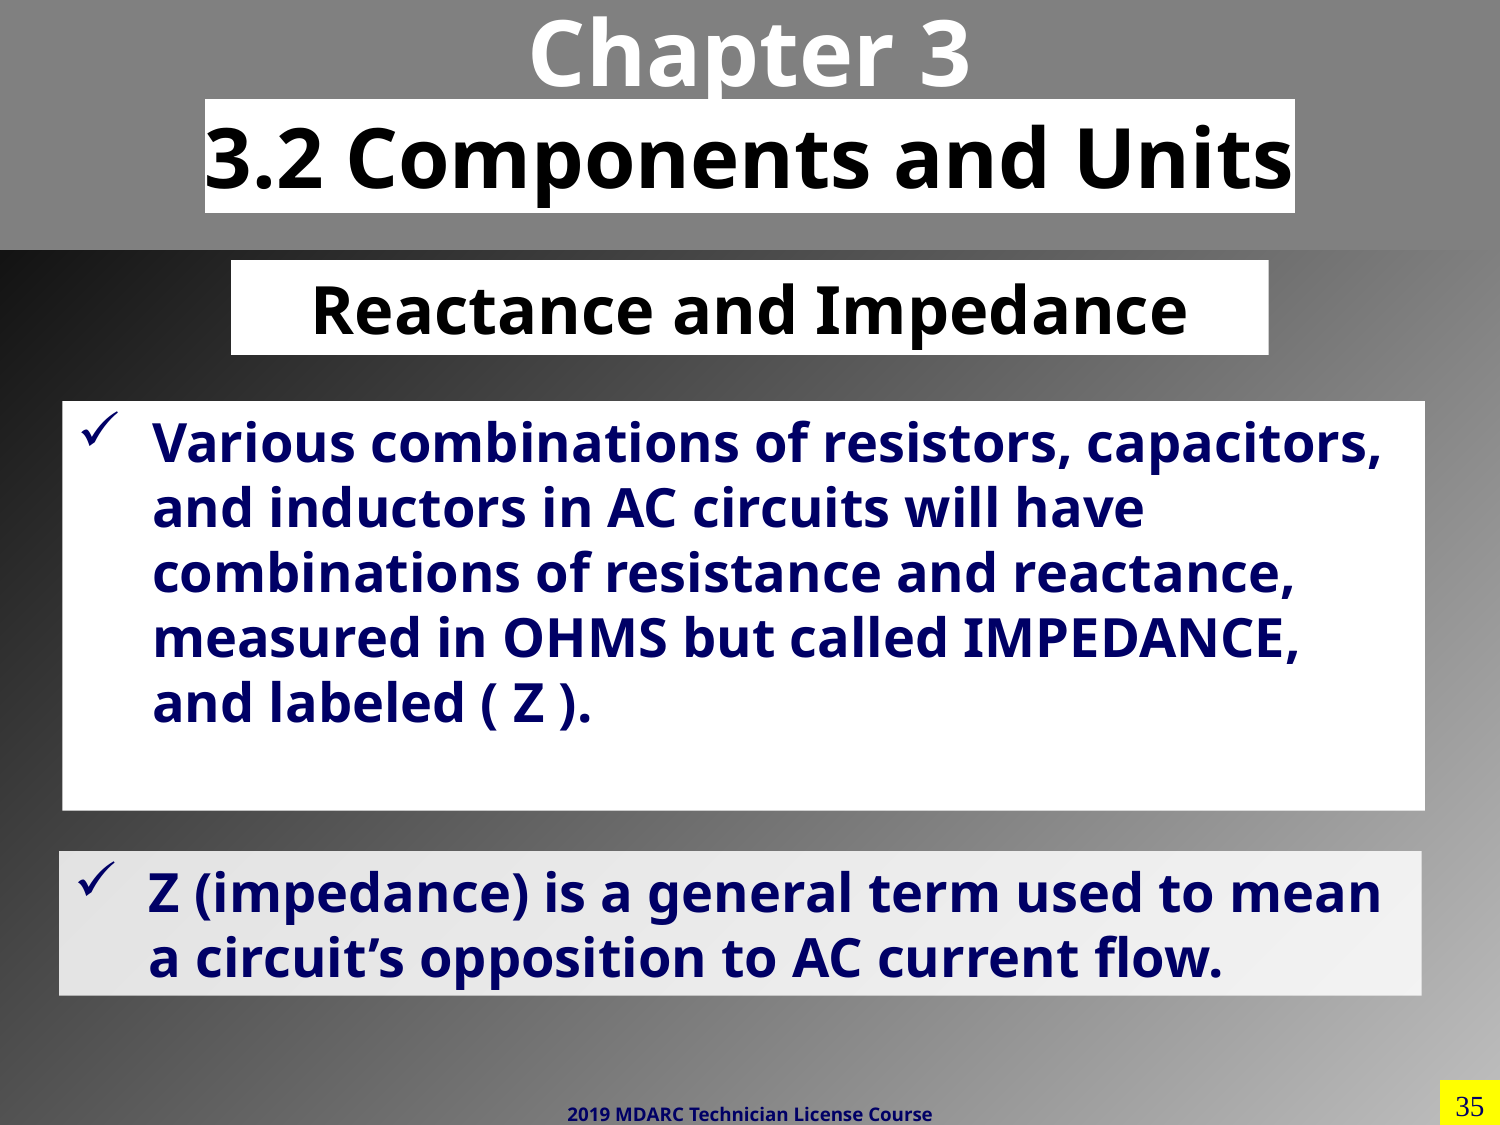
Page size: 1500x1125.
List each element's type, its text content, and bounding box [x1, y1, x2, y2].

slide_number 35 [1440, 1080, 1500, 1125]
footer 2019 MDARC Technician License Course [525, 1095, 975, 1125]
title Chapter 3 3.2 Components and Units [0, 0, 1500, 250]
text_box Reactance and Impedance [231, 260, 1269, 355]
text_box Z (impedance) is a general term used to mean a circuit’s opposition to AC current flow. [59, 851, 1422, 996]
text_box Various combinations of resistors, capacitors, and inductors in AC circuits will have combinations of resistance and reactance, measured in OHMS but called IMPEDANCE, and labeled ( Z ). [62, 401, 1425, 811]
